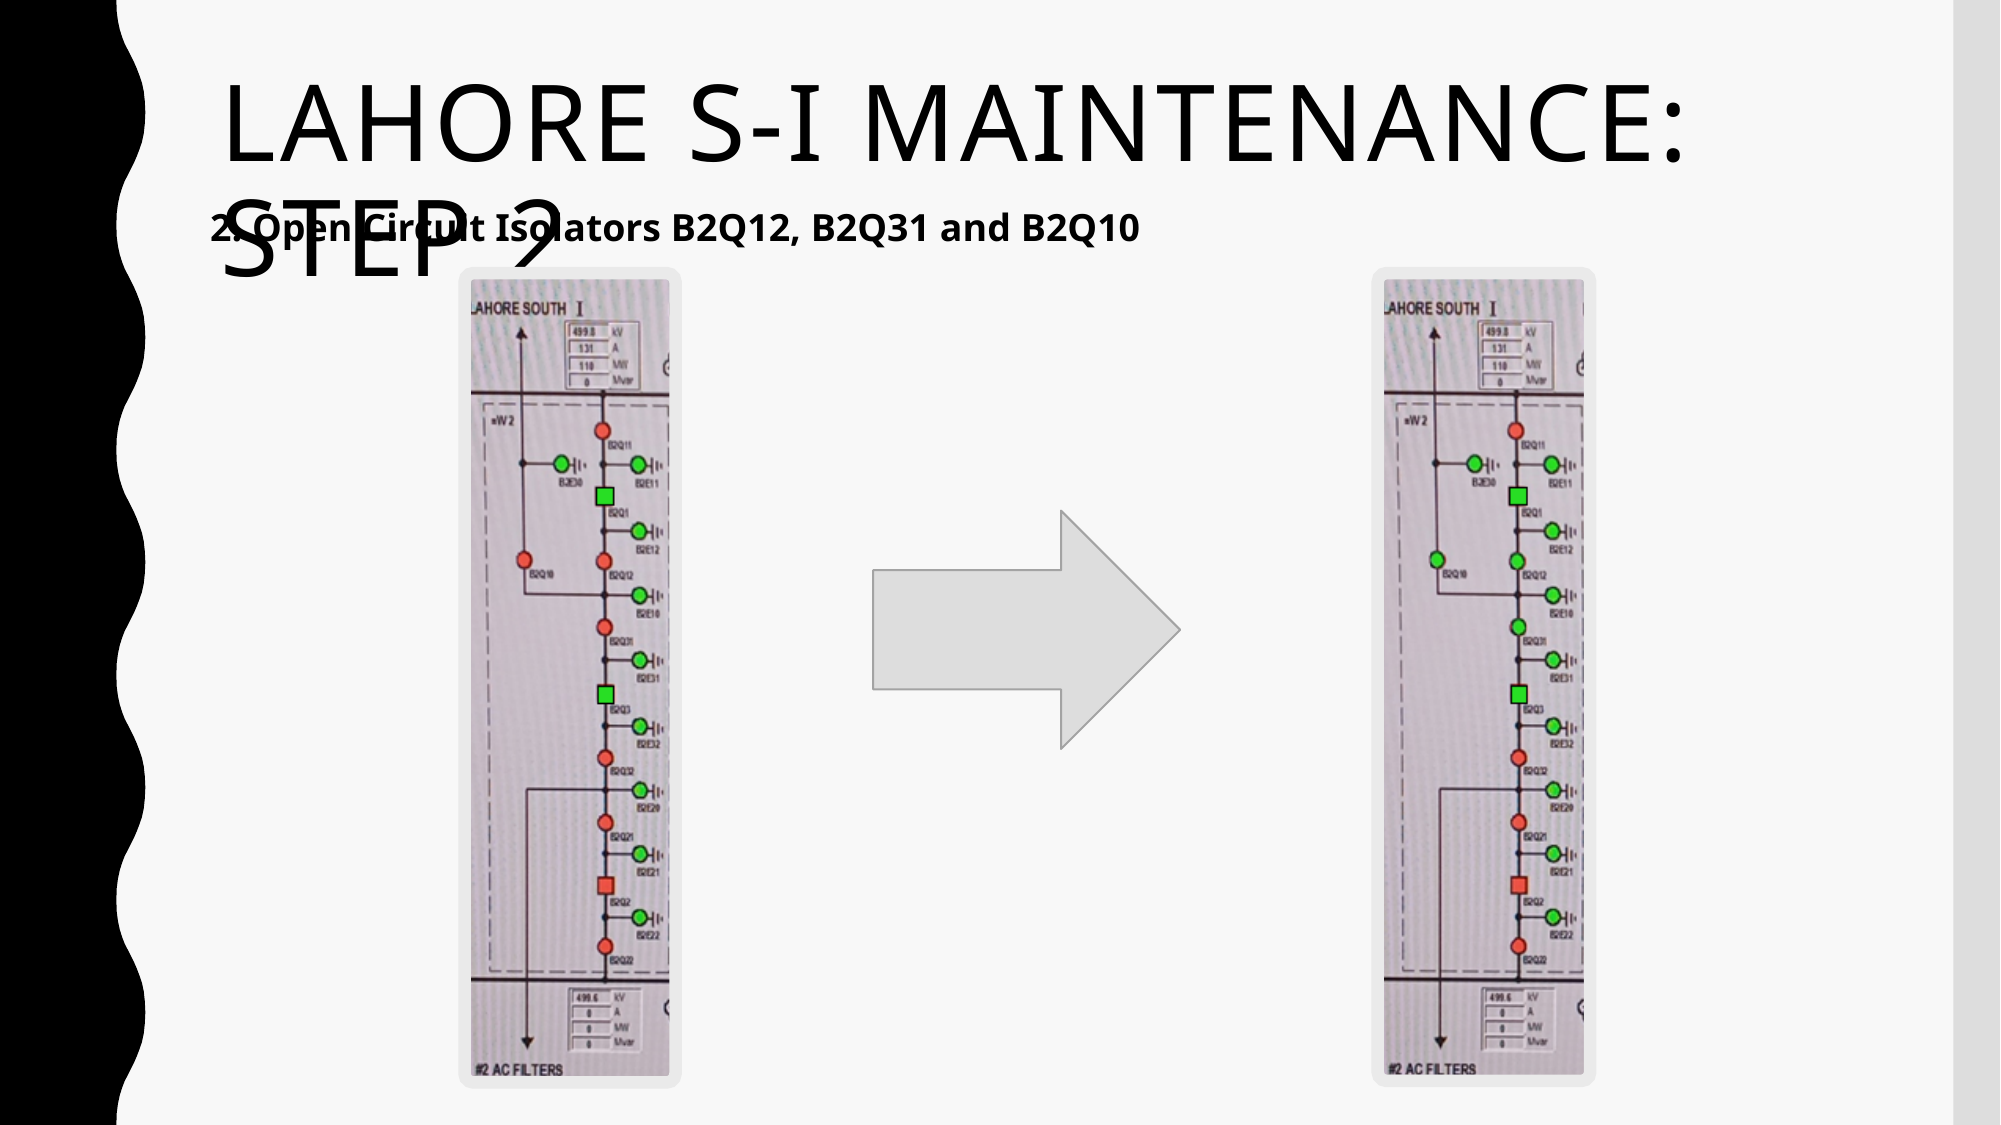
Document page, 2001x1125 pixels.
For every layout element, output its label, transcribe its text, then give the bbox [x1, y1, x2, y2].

picture [464, 273, 676, 1083]
text_box 2. Open Circuit Isolators B2Q12, B2Q31 and B2Q10 [195, 196, 1156, 257]
text_box [872, 509, 1181, 750]
title Lahore S-I Maintenance: Step 2 [205, 62, 1875, 308]
picture [1377, 273, 1591, 1081]
